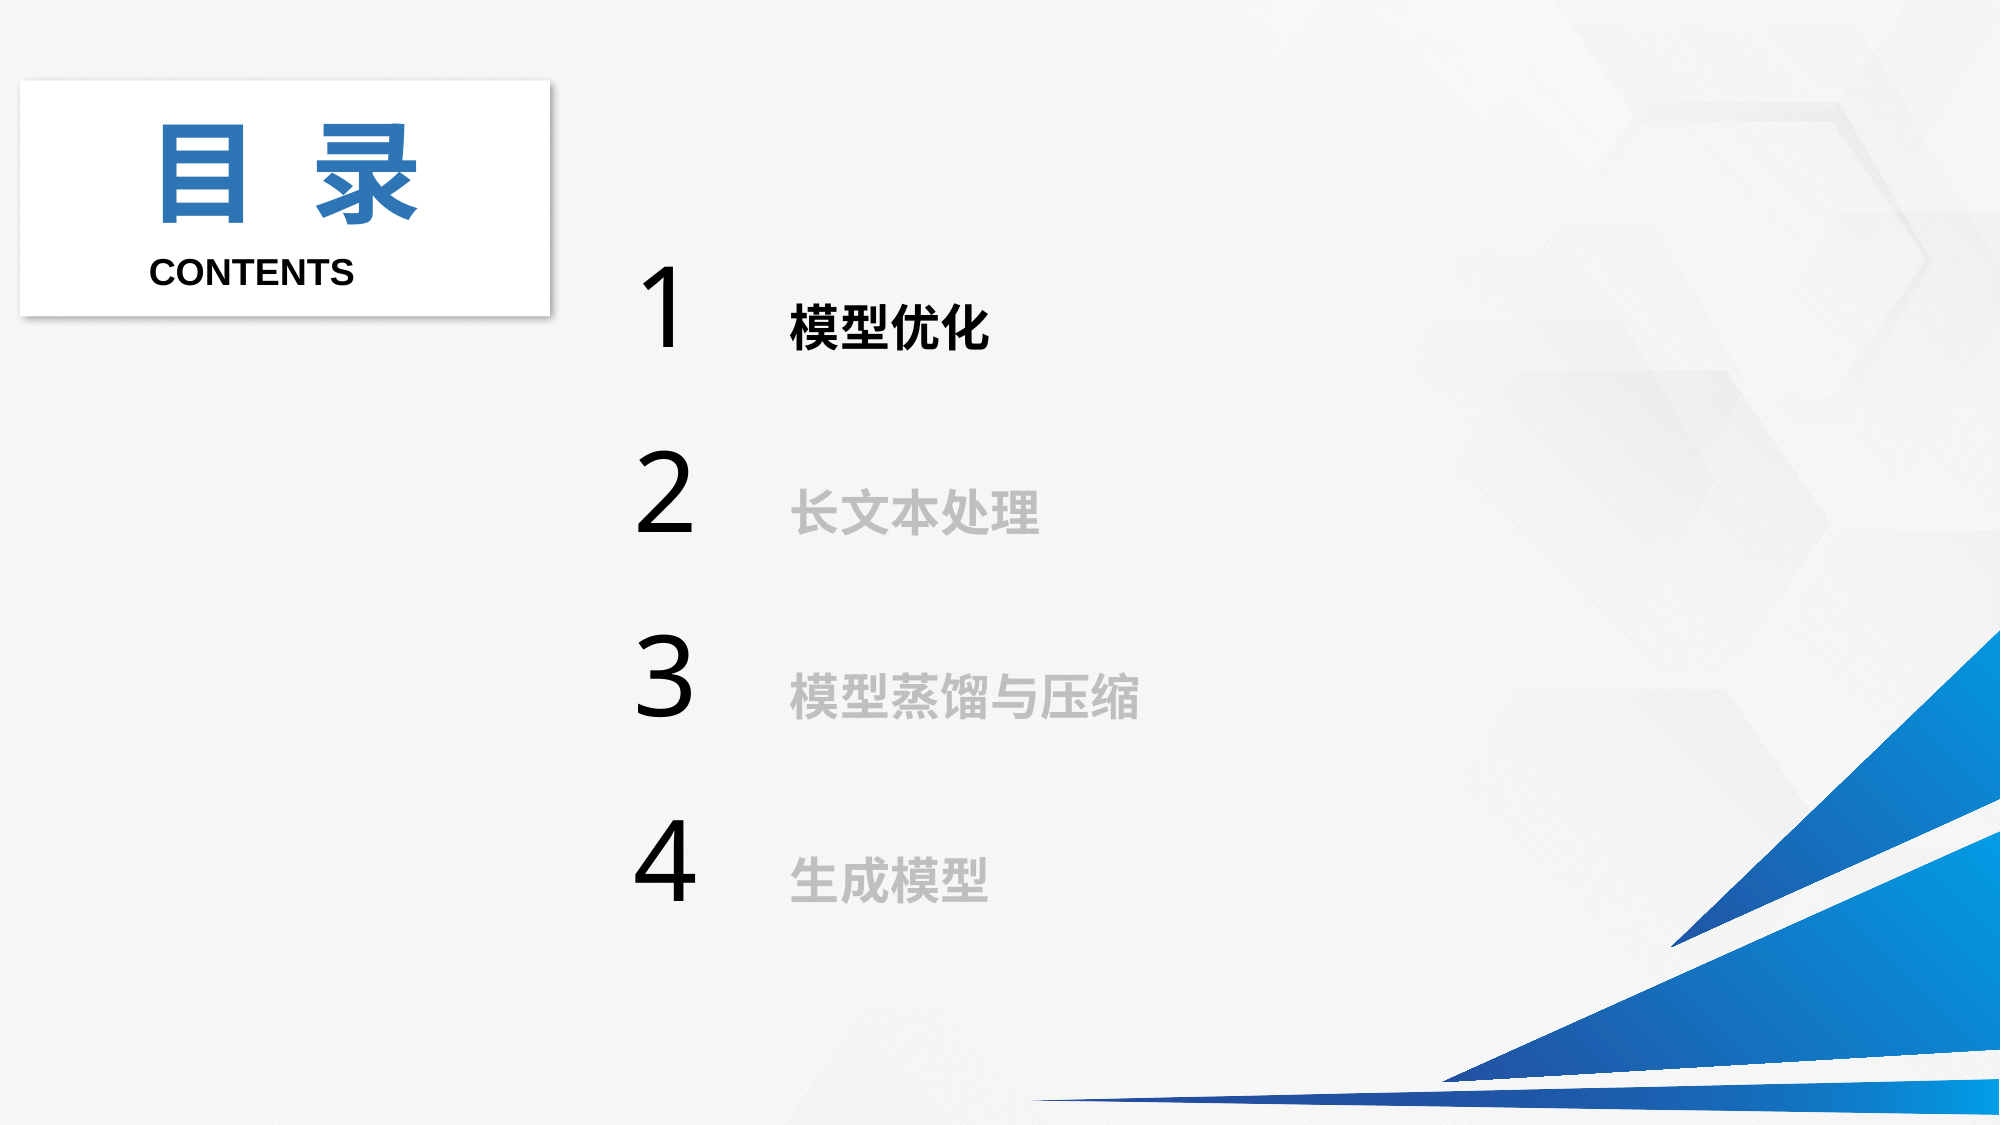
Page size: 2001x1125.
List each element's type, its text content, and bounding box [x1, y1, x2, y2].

list 生成模型 [775, 849, 1623, 924]
list 模型蒸馏与压缩 [775, 664, 1623, 740]
list 1 [619, 243, 747, 414]
list 4 [619, 796, 747, 967]
list 模型优化 [775, 296, 1623, 371]
picture [1026, 1079, 1951, 1115]
list 2 [619, 427, 747, 598]
list 3 [619, 612, 747, 782]
list 长文本处理 [775, 480, 1623, 555]
